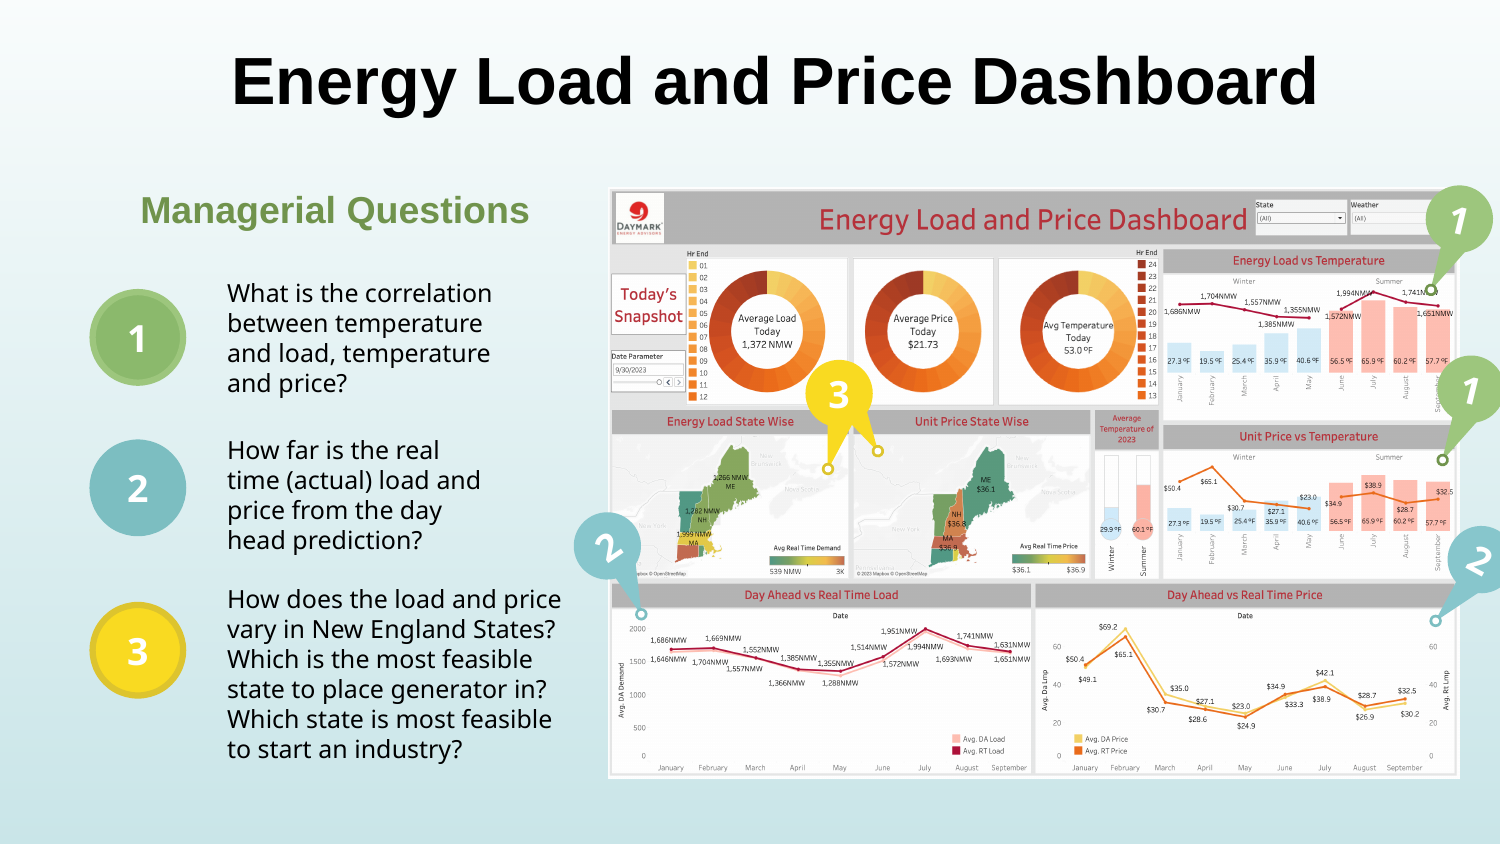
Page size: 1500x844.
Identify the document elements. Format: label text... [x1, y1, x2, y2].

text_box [92, 429, 510, 560]
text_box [1435, 522, 1500, 639]
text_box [92, 568, 590, 780]
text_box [805, 359, 873, 476]
title Energy Load and Price Dashboard [101, 47, 1451, 109]
text_box Managerial Questions [100, 178, 570, 239]
picture [608, 187, 1460, 779]
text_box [1431, 354, 1500, 471]
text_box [92, 291, 510, 383]
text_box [587, 507, 655, 624]
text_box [854, 402, 887, 457]
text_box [1419, 184, 1488, 301]
